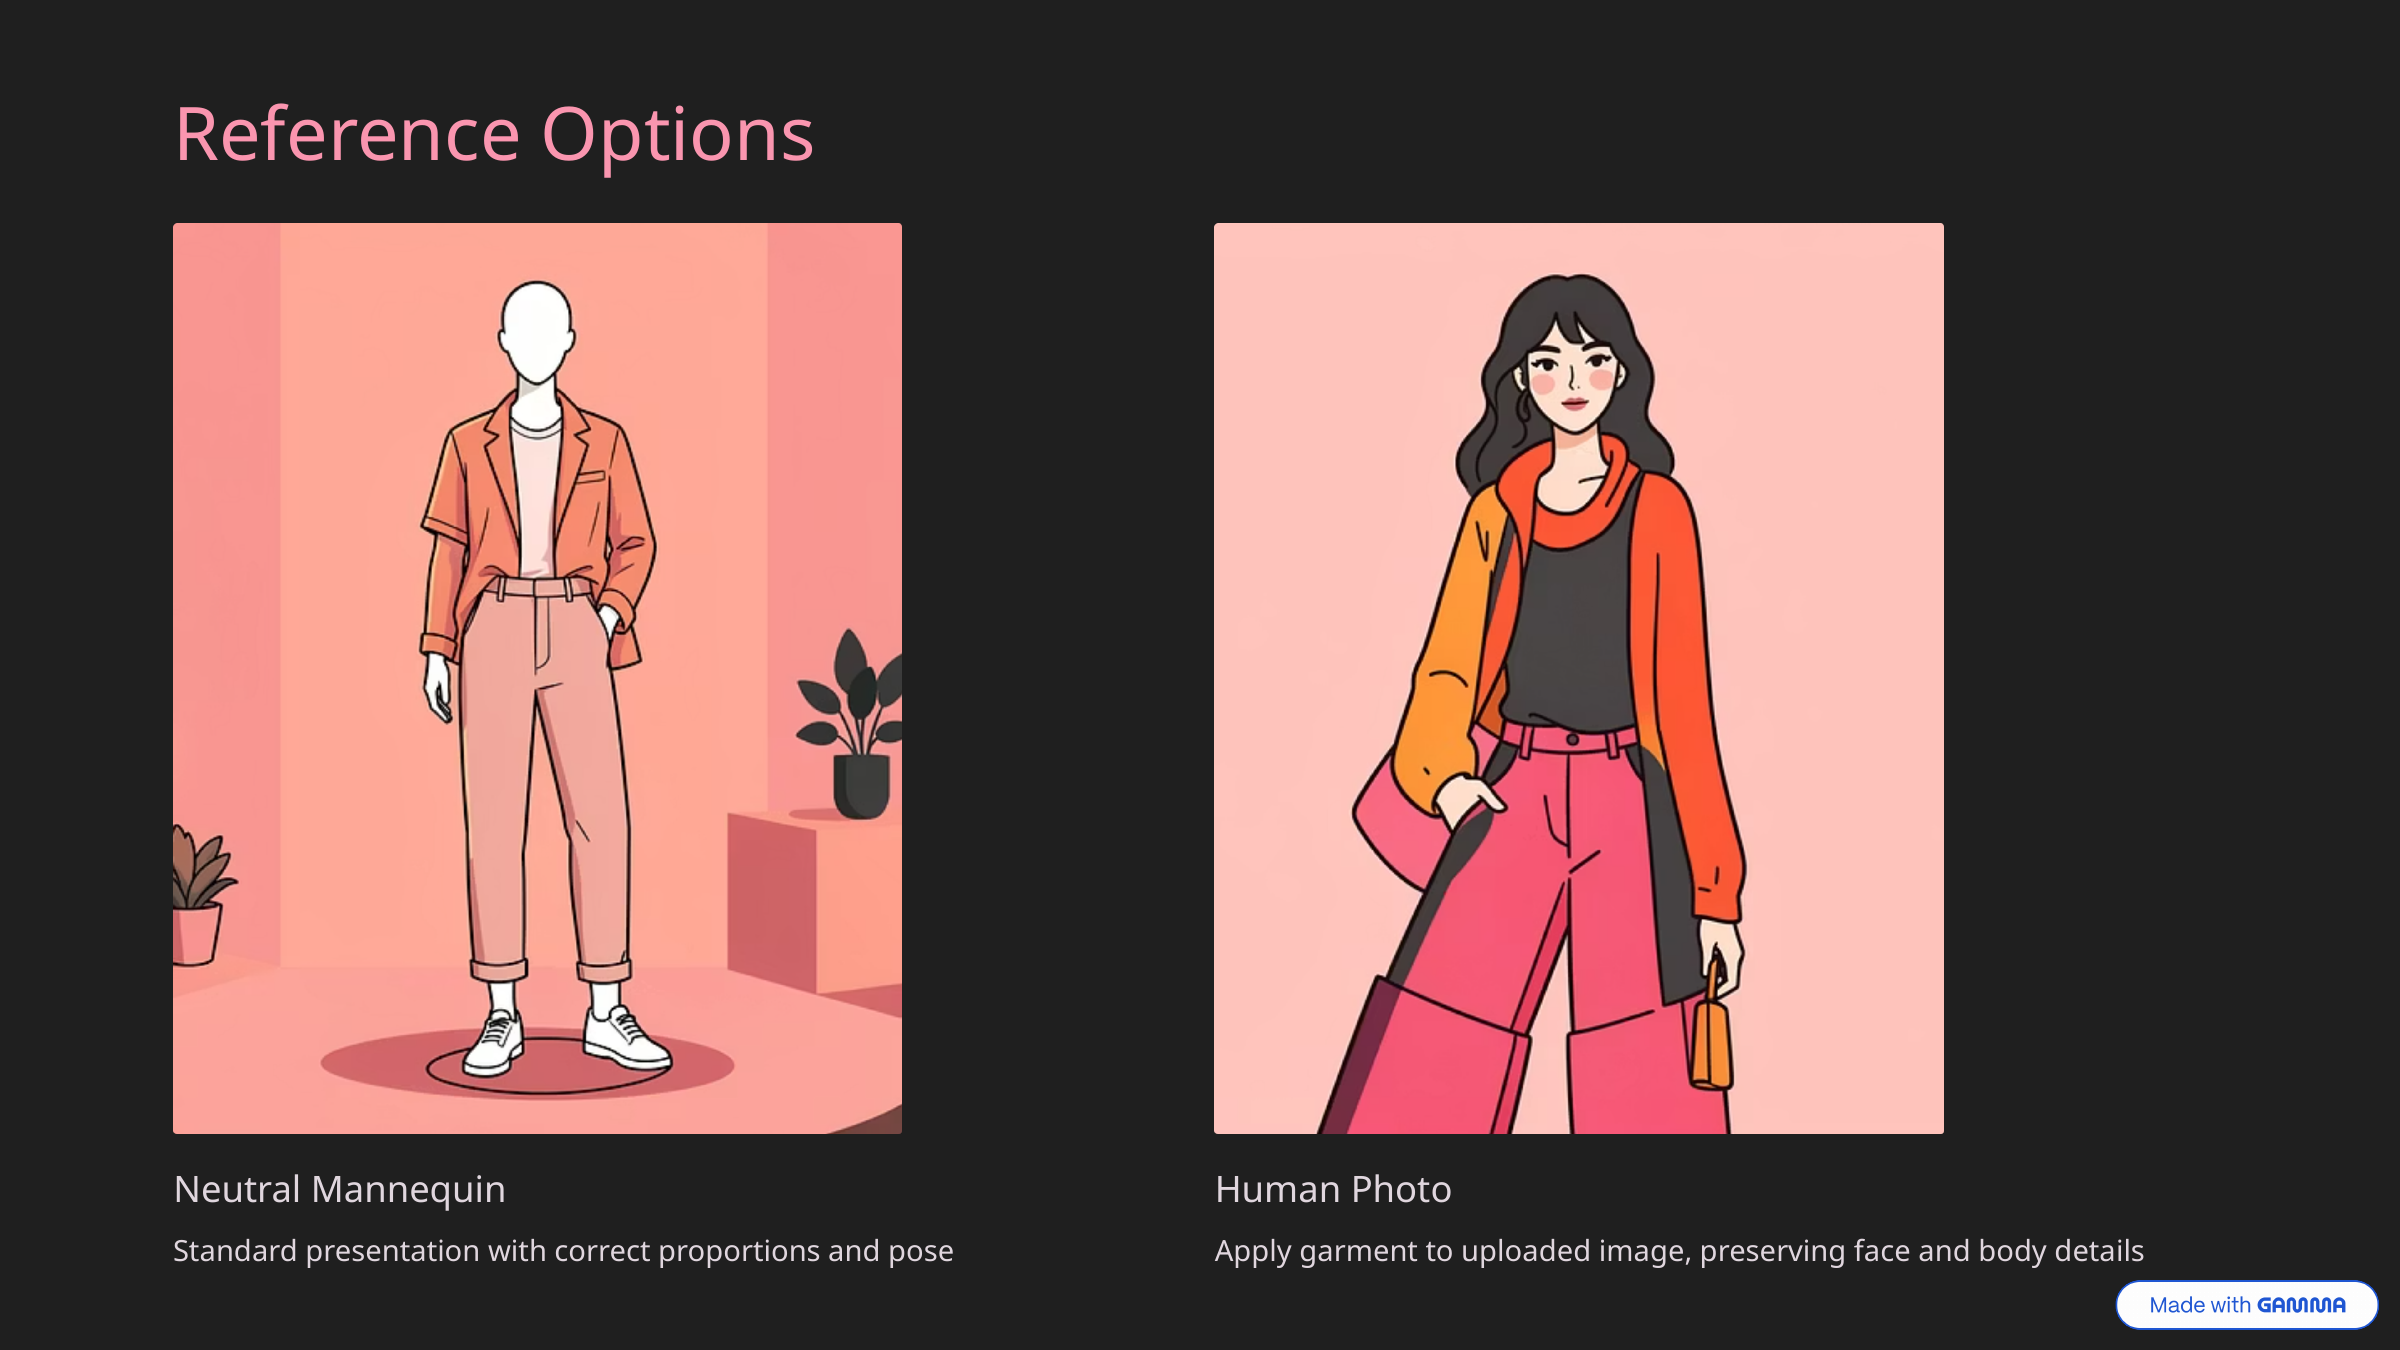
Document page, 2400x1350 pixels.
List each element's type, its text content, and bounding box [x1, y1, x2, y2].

text_box Reference Options [173, 82, 918, 176]
picture [2106, 1271, 2389, 1339]
text_box Apply garment to uploaded image, preserving face and body details [1214, 1224, 2227, 1268]
text_box Standard presentation with correct proportions and pose [173, 1224, 1186, 1268]
picture [1214, 223, 1944, 1134]
text_box Human Photo [1214, 1163, 1587, 1211]
text_box Neutral Mannequin [173, 1163, 546, 1211]
picture [173, 223, 902, 1134]
